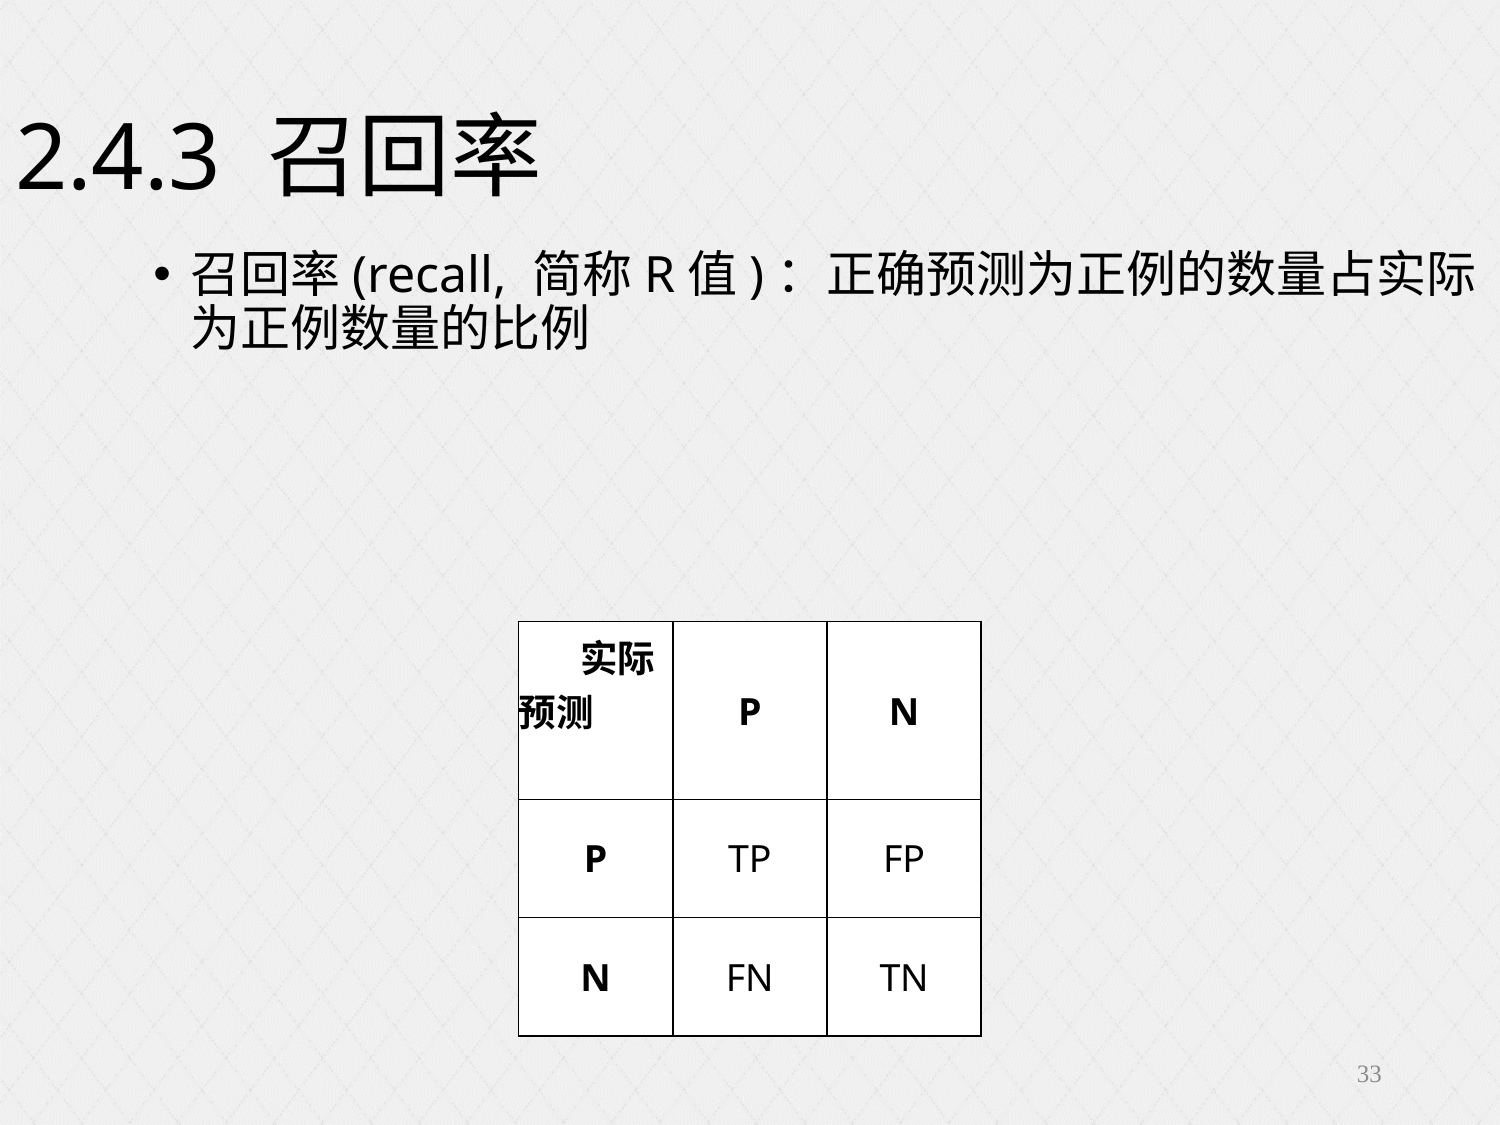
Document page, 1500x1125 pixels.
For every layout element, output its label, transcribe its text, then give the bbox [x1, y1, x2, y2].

slide_number 33 [1059, 1042, 1397, 1103]
table_header P [674, 622, 826, 799]
table_cell FP [828, 800, 980, 917]
table_cell N [519, 918, 672, 1035]
title 2.4.3 召回率 [0, 87, 1316, 234]
table_cell FN [674, 918, 826, 1035]
table_cell P [519, 800, 672, 917]
table_header 实际预测 [519, 622, 672, 799]
table_header N [828, 622, 980, 799]
table_cell TN [828, 918, 980, 1035]
picture [0, 0, 1500, 1125]
table_cell TP [674, 800, 826, 917]
